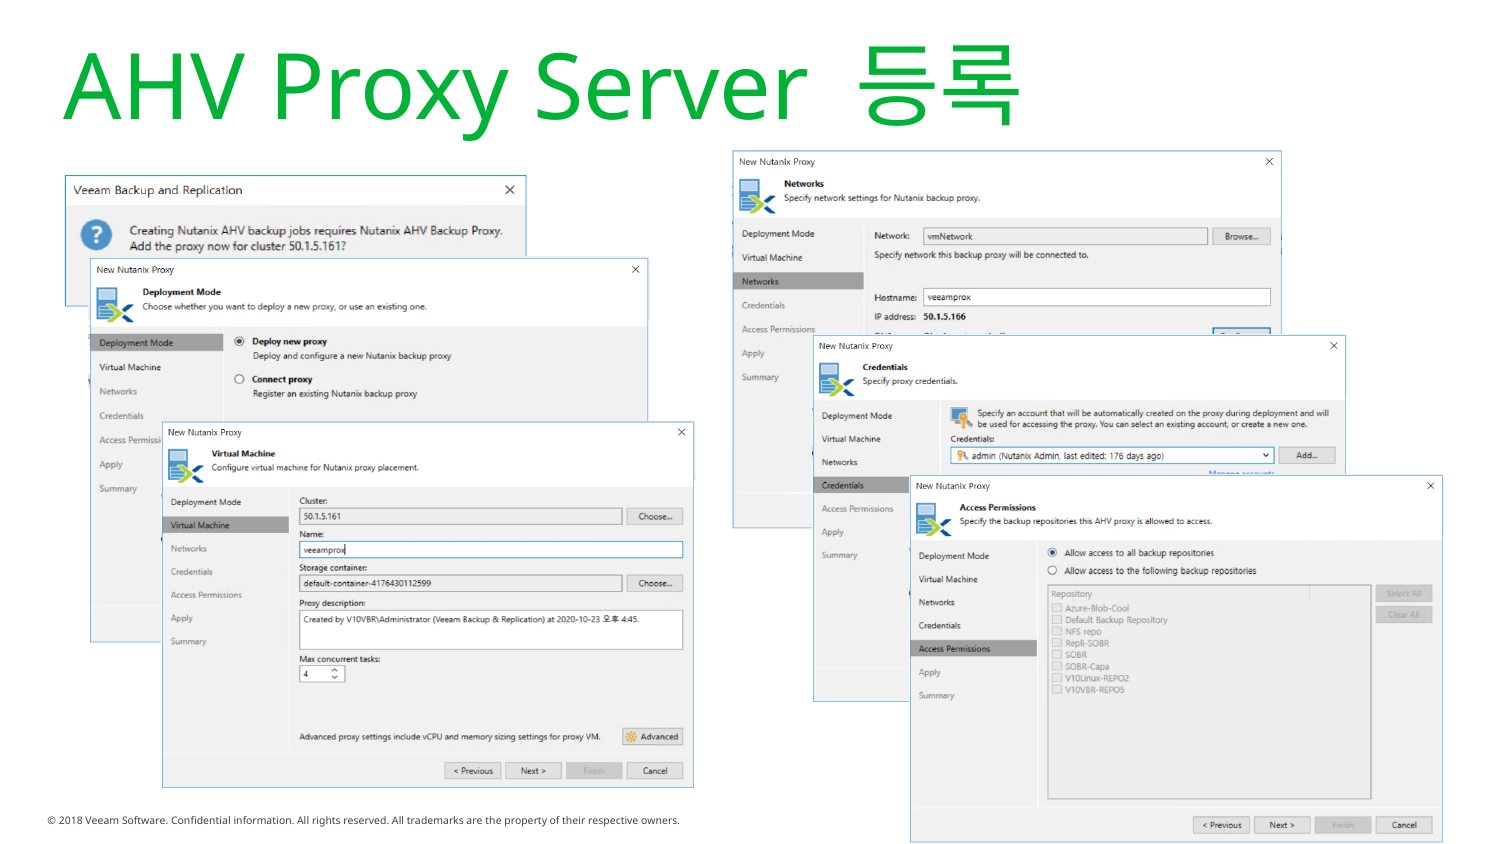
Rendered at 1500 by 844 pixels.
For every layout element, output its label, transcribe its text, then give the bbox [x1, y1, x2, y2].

title AHV Proxy Server 등록 [63, 28, 1436, 140]
picture [63, 173, 696, 790]
picture [731, 149, 1444, 844]
